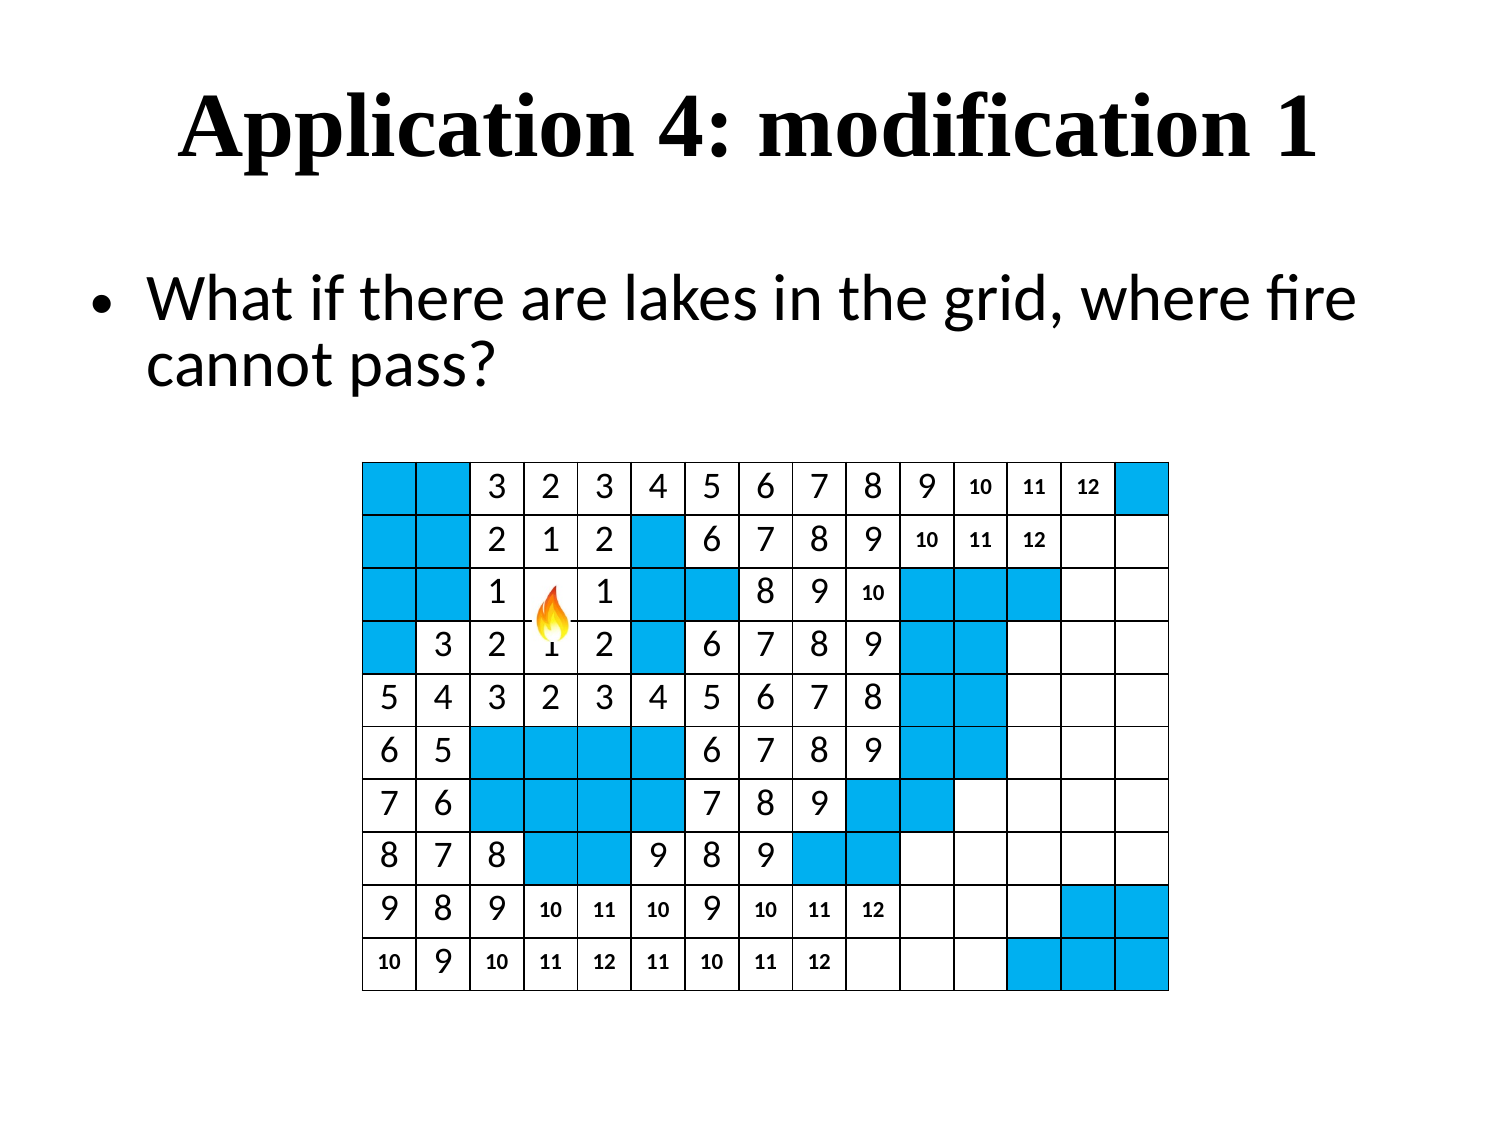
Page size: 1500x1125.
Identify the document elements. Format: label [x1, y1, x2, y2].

title [24, 26, 1475, 214]
text_box [74, 262, 1425, 1005]
picture [531, 583, 571, 642]
